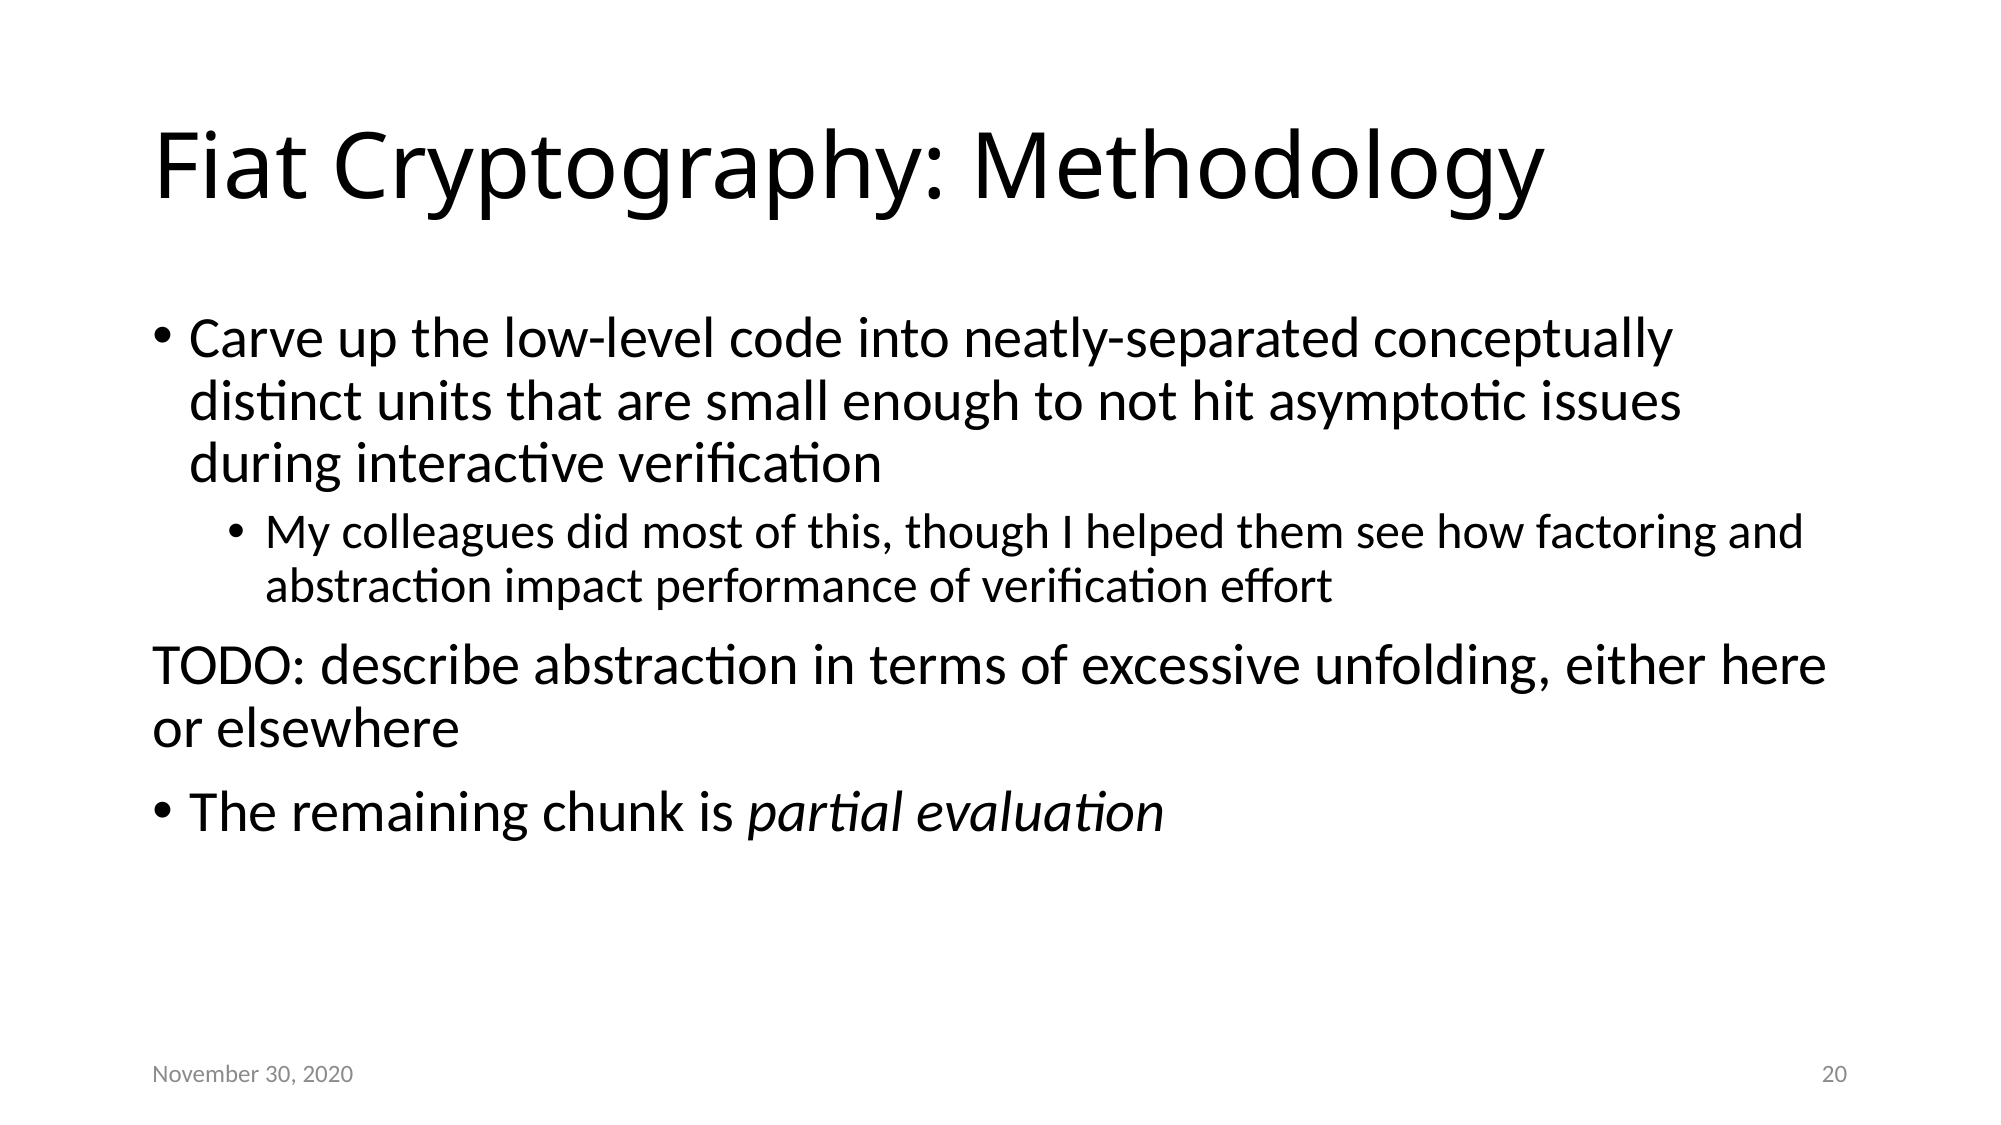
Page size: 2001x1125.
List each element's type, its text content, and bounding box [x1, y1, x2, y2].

title Fiat Cryptography: Methodology [137, 59, 1863, 278]
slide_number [137, 1042, 588, 1103]
list Carve up the low-level code into neatly-separated conceptually distinct units that are small enough to not hit asymptotic issues during interactive verification My colleagues did most of this, though I helped them see how factoring and abstraction impact performance of verification effort TODO: describe abstraction in terms of excessive unfolding, either here or elsewhere The remaining chunk is partial evaluation [137, 299, 1863, 1014]
slide_number 20 [1412, 1042, 1863, 1103]
